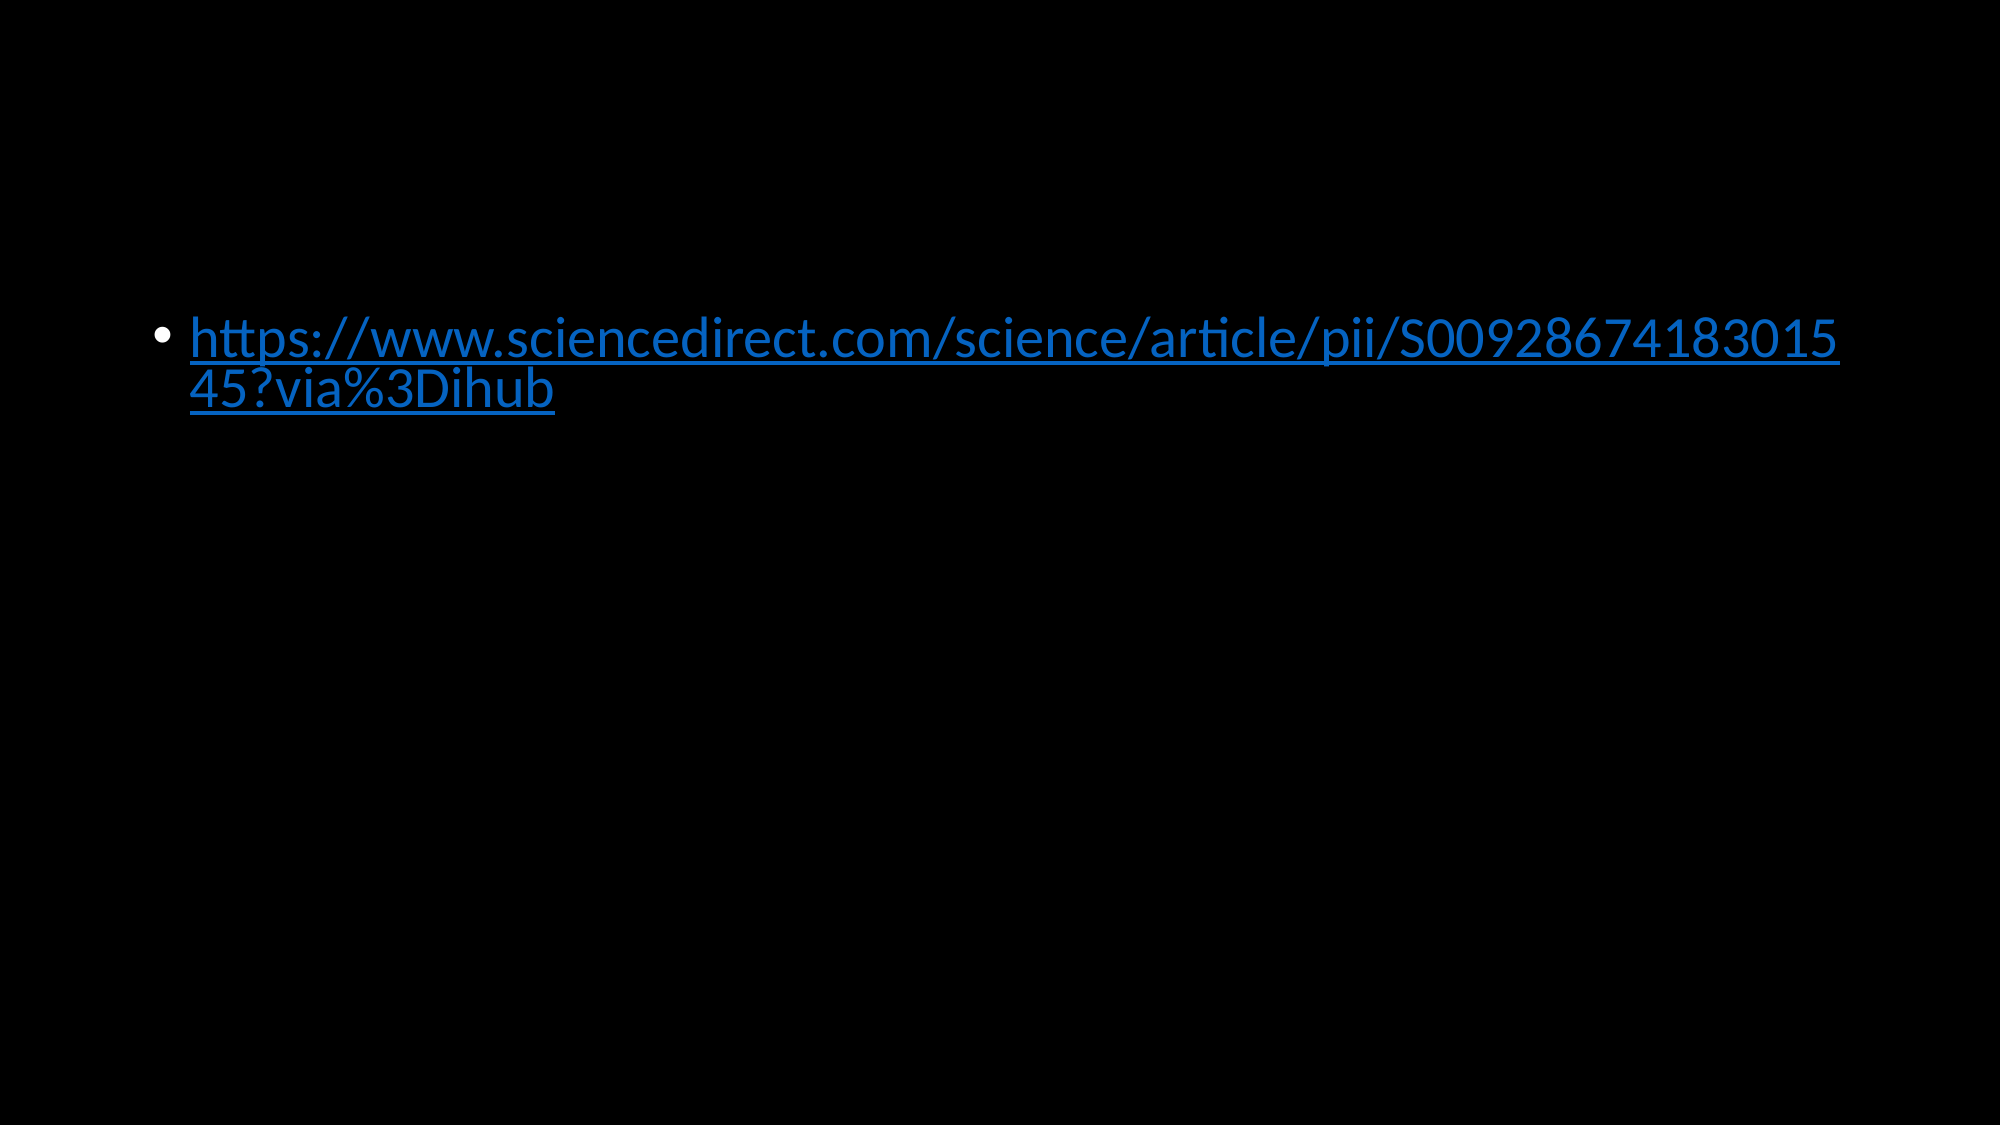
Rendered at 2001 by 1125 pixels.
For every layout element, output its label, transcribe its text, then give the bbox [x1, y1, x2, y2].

list https://www.sciencedirect.com/science/article/pii/S0092867418301545?via%3Dihub [137, 299, 1863, 1014]
